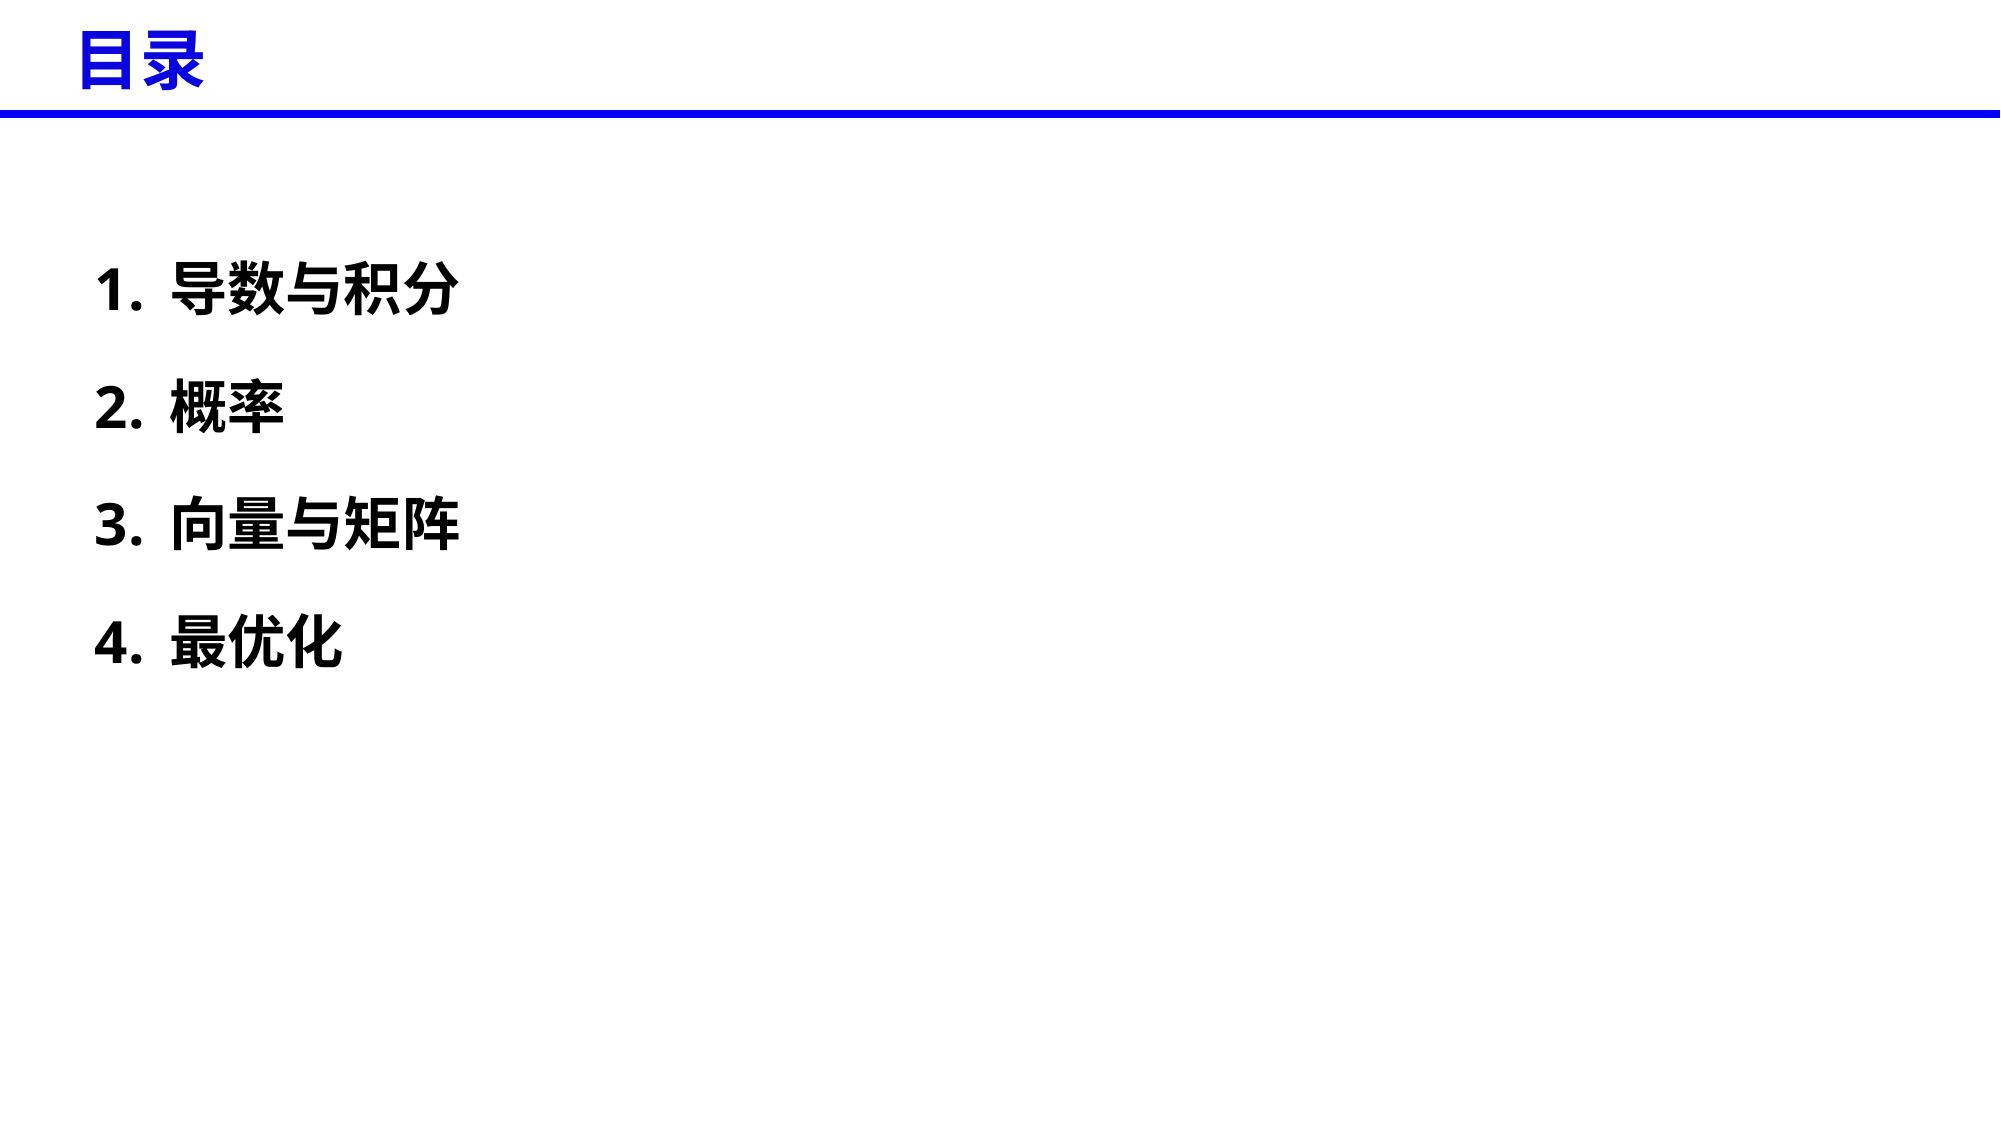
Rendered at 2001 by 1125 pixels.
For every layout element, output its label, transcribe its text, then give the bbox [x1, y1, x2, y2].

text_box 目录 [59, 10, 1308, 106]
text_box 导数与积分 概率 向量与矩阵 最优化 [79, 210, 1934, 683]
